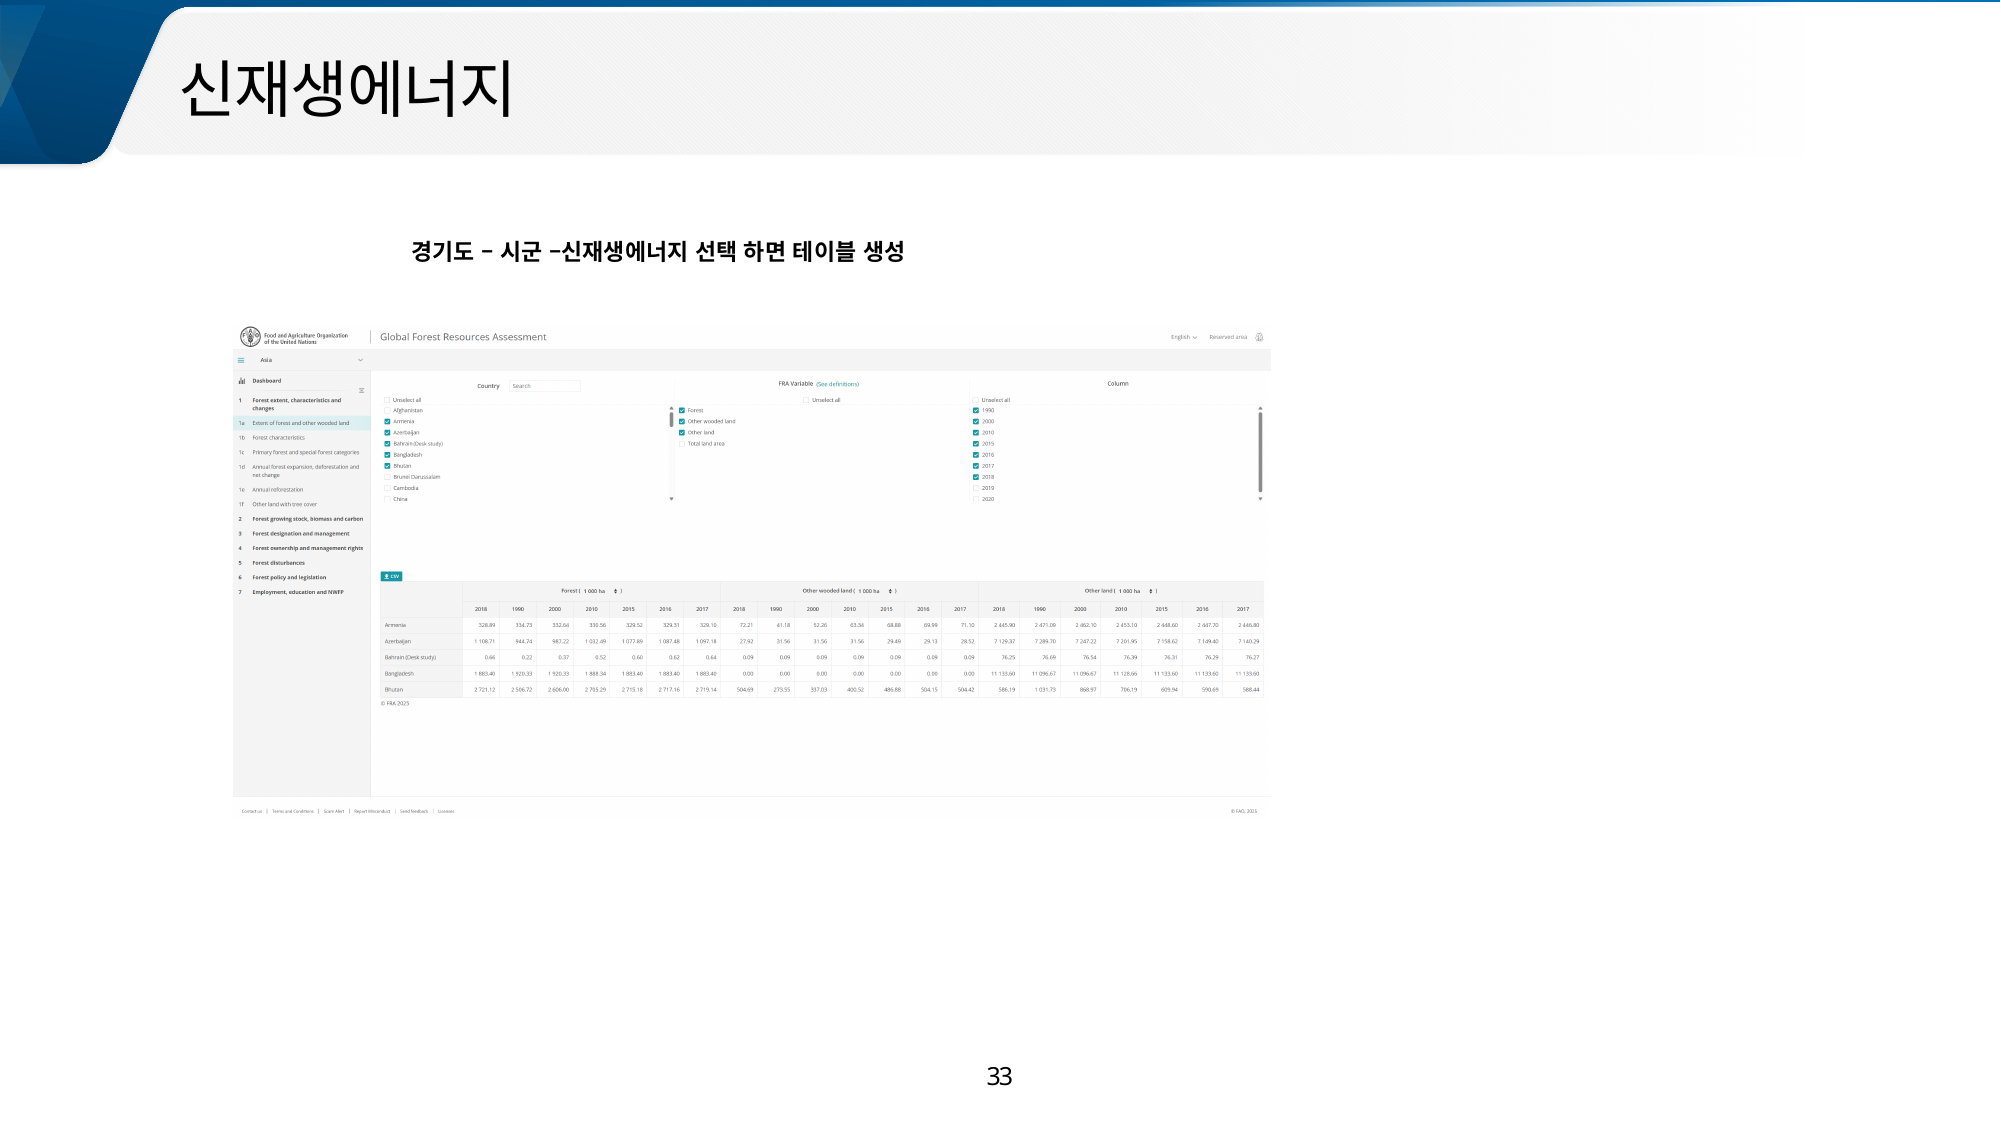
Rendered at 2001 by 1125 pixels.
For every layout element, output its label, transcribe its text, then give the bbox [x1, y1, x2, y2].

text_box 신재생에너지 [178, 49, 1551, 125]
picture [233, 324, 1271, 820]
text_box 경기도 – 시군 –신재생에너지 선택 하면 테이블 생성 [396, 216, 1216, 273]
